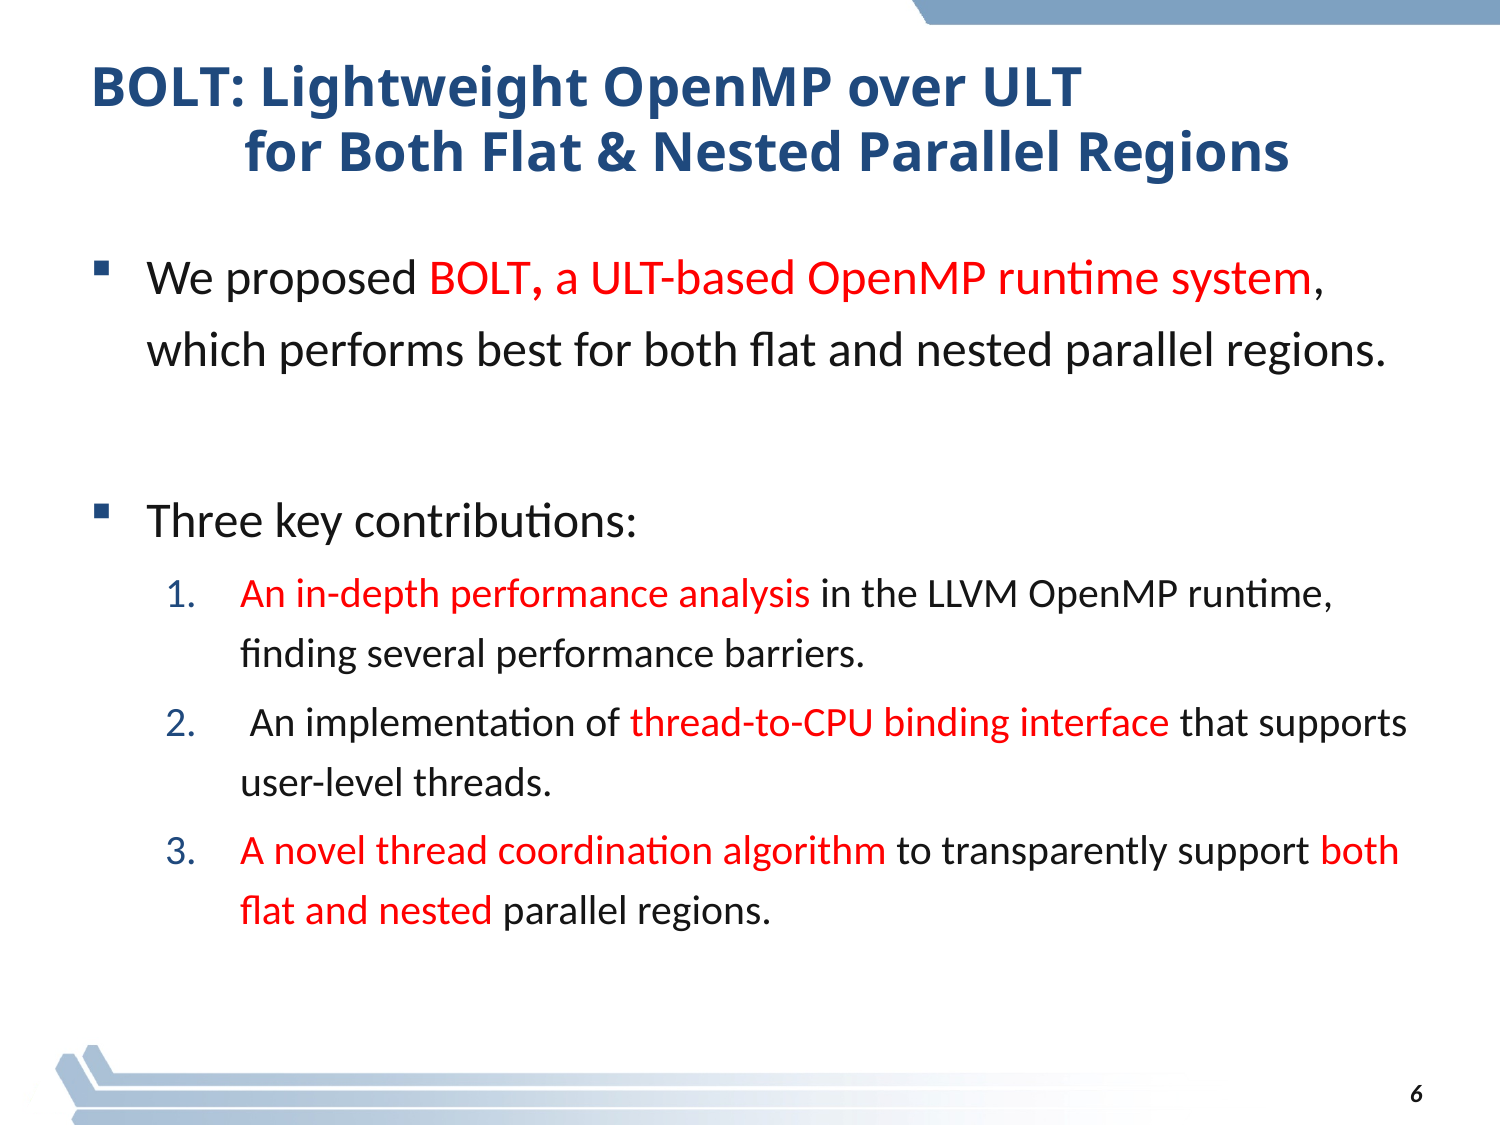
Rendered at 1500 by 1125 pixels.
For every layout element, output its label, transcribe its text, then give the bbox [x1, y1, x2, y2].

picture [0, 1037, 1500, 1125]
title BOLT: Lightweight OpenMP over ULT for Both Flat & Nested Parallel Regions [74, 44, 1426, 176]
list We proposed BOLT, a ULT-based OpenMP runtime system, which performs best for both flat and nested parallel regions. Three key contributions: An in-depth performance analysis in the LLVM OpenMP runtime, finding several performance barriers. An implementation of thread-to-CPU binding interface that supports user-level threads. A novel thread coordination algorithm to transparently support both flat and nested parallel regions. [74, 224, 1426, 1038]
slide_number 6 [1275, 1072, 1438, 1113]
picture [0, 0, 1500, 26]
footer [324, 1074, 1213, 1116]
